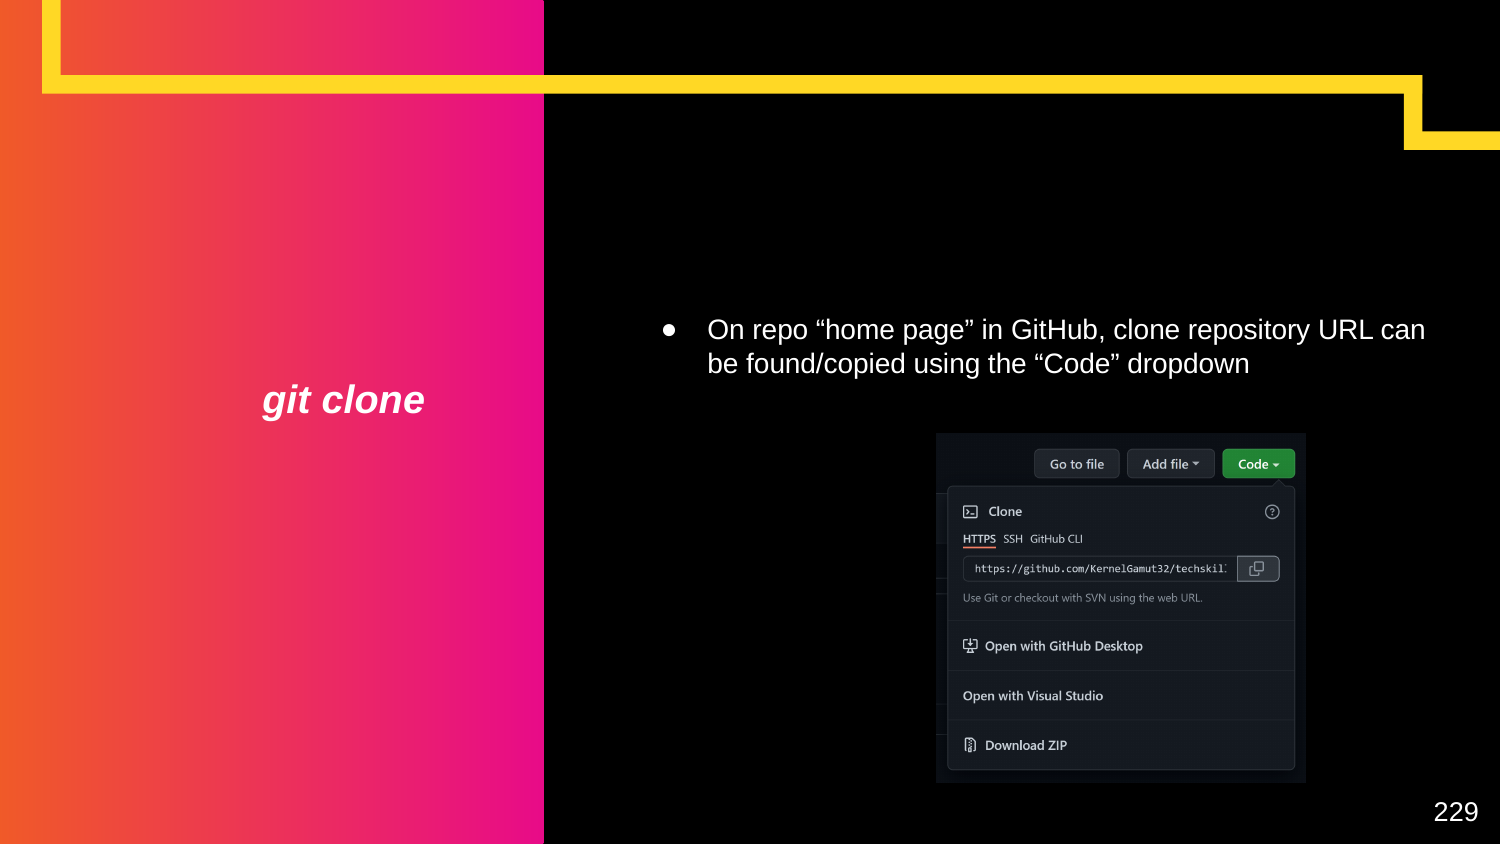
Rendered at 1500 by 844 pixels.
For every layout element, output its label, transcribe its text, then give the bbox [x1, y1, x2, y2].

slide_number ‹#› [1403, 779, 1494, 844]
picture [936, 433, 1307, 783]
title git clone [42, 343, 433, 430]
text_box On repo “home page” in GitHub, clone repository URL can be found/copied using the “Code” dropdown [632, 304, 1454, 387]
